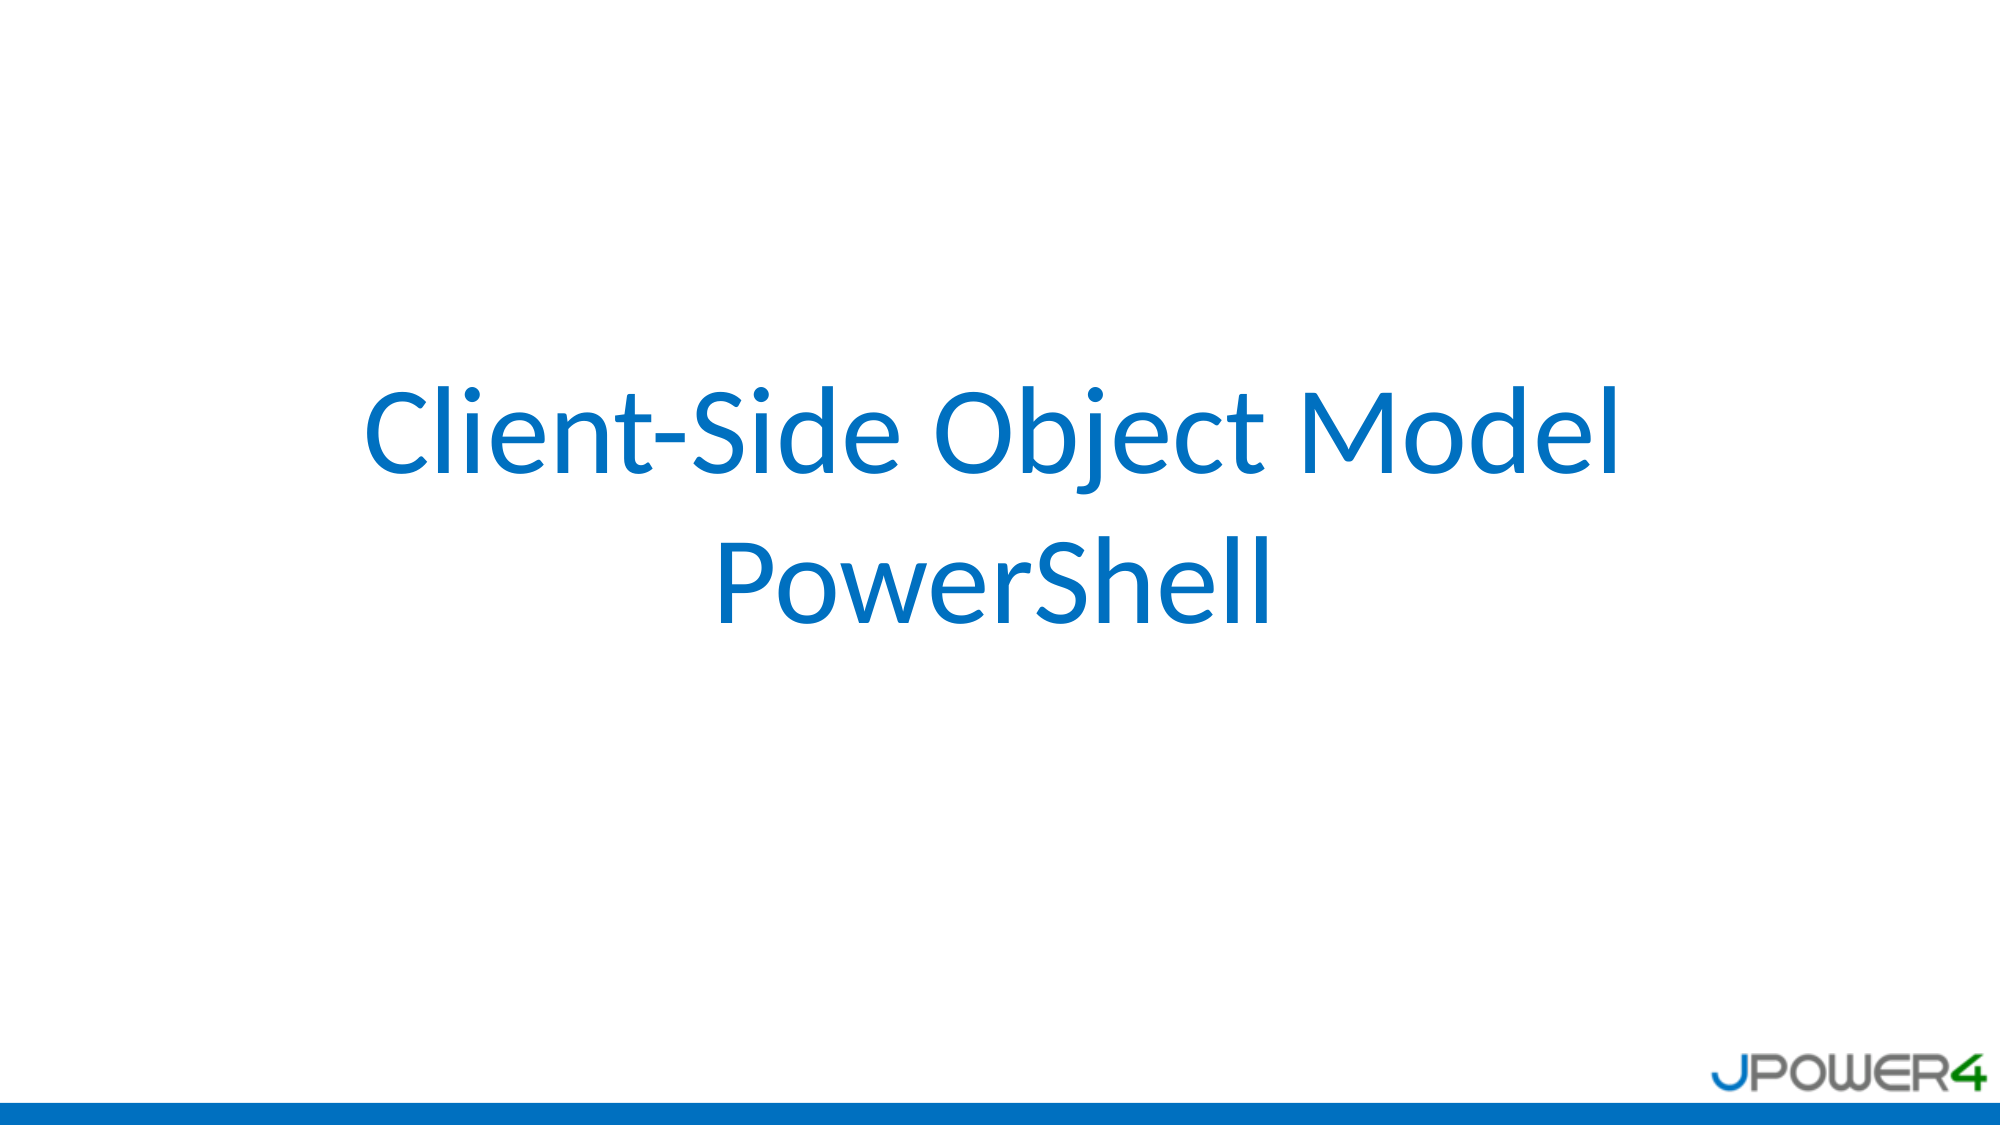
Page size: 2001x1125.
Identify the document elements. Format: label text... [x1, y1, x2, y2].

text_box Client-Side Object Model PowerShell [0, 341, 2000, 656]
picture [1706, 1052, 1992, 1097]
